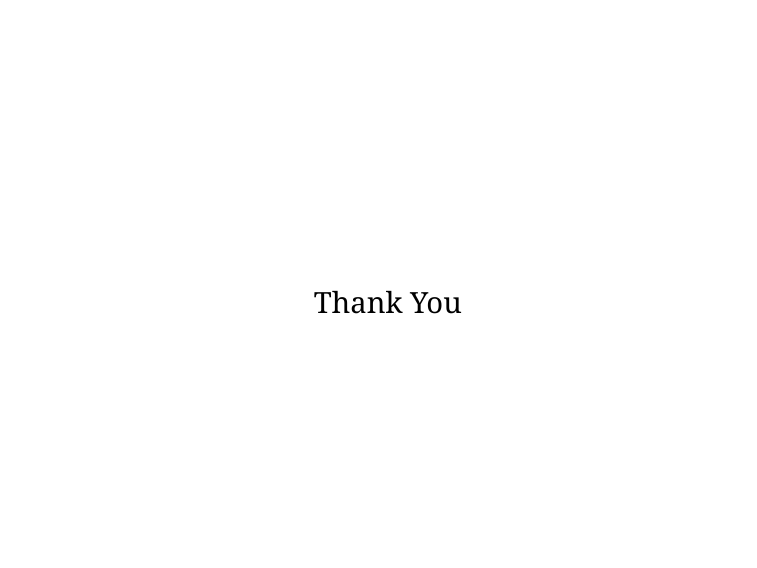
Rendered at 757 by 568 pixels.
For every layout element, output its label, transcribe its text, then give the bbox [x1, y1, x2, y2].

title Thank You [25, 283, 751, 320]
